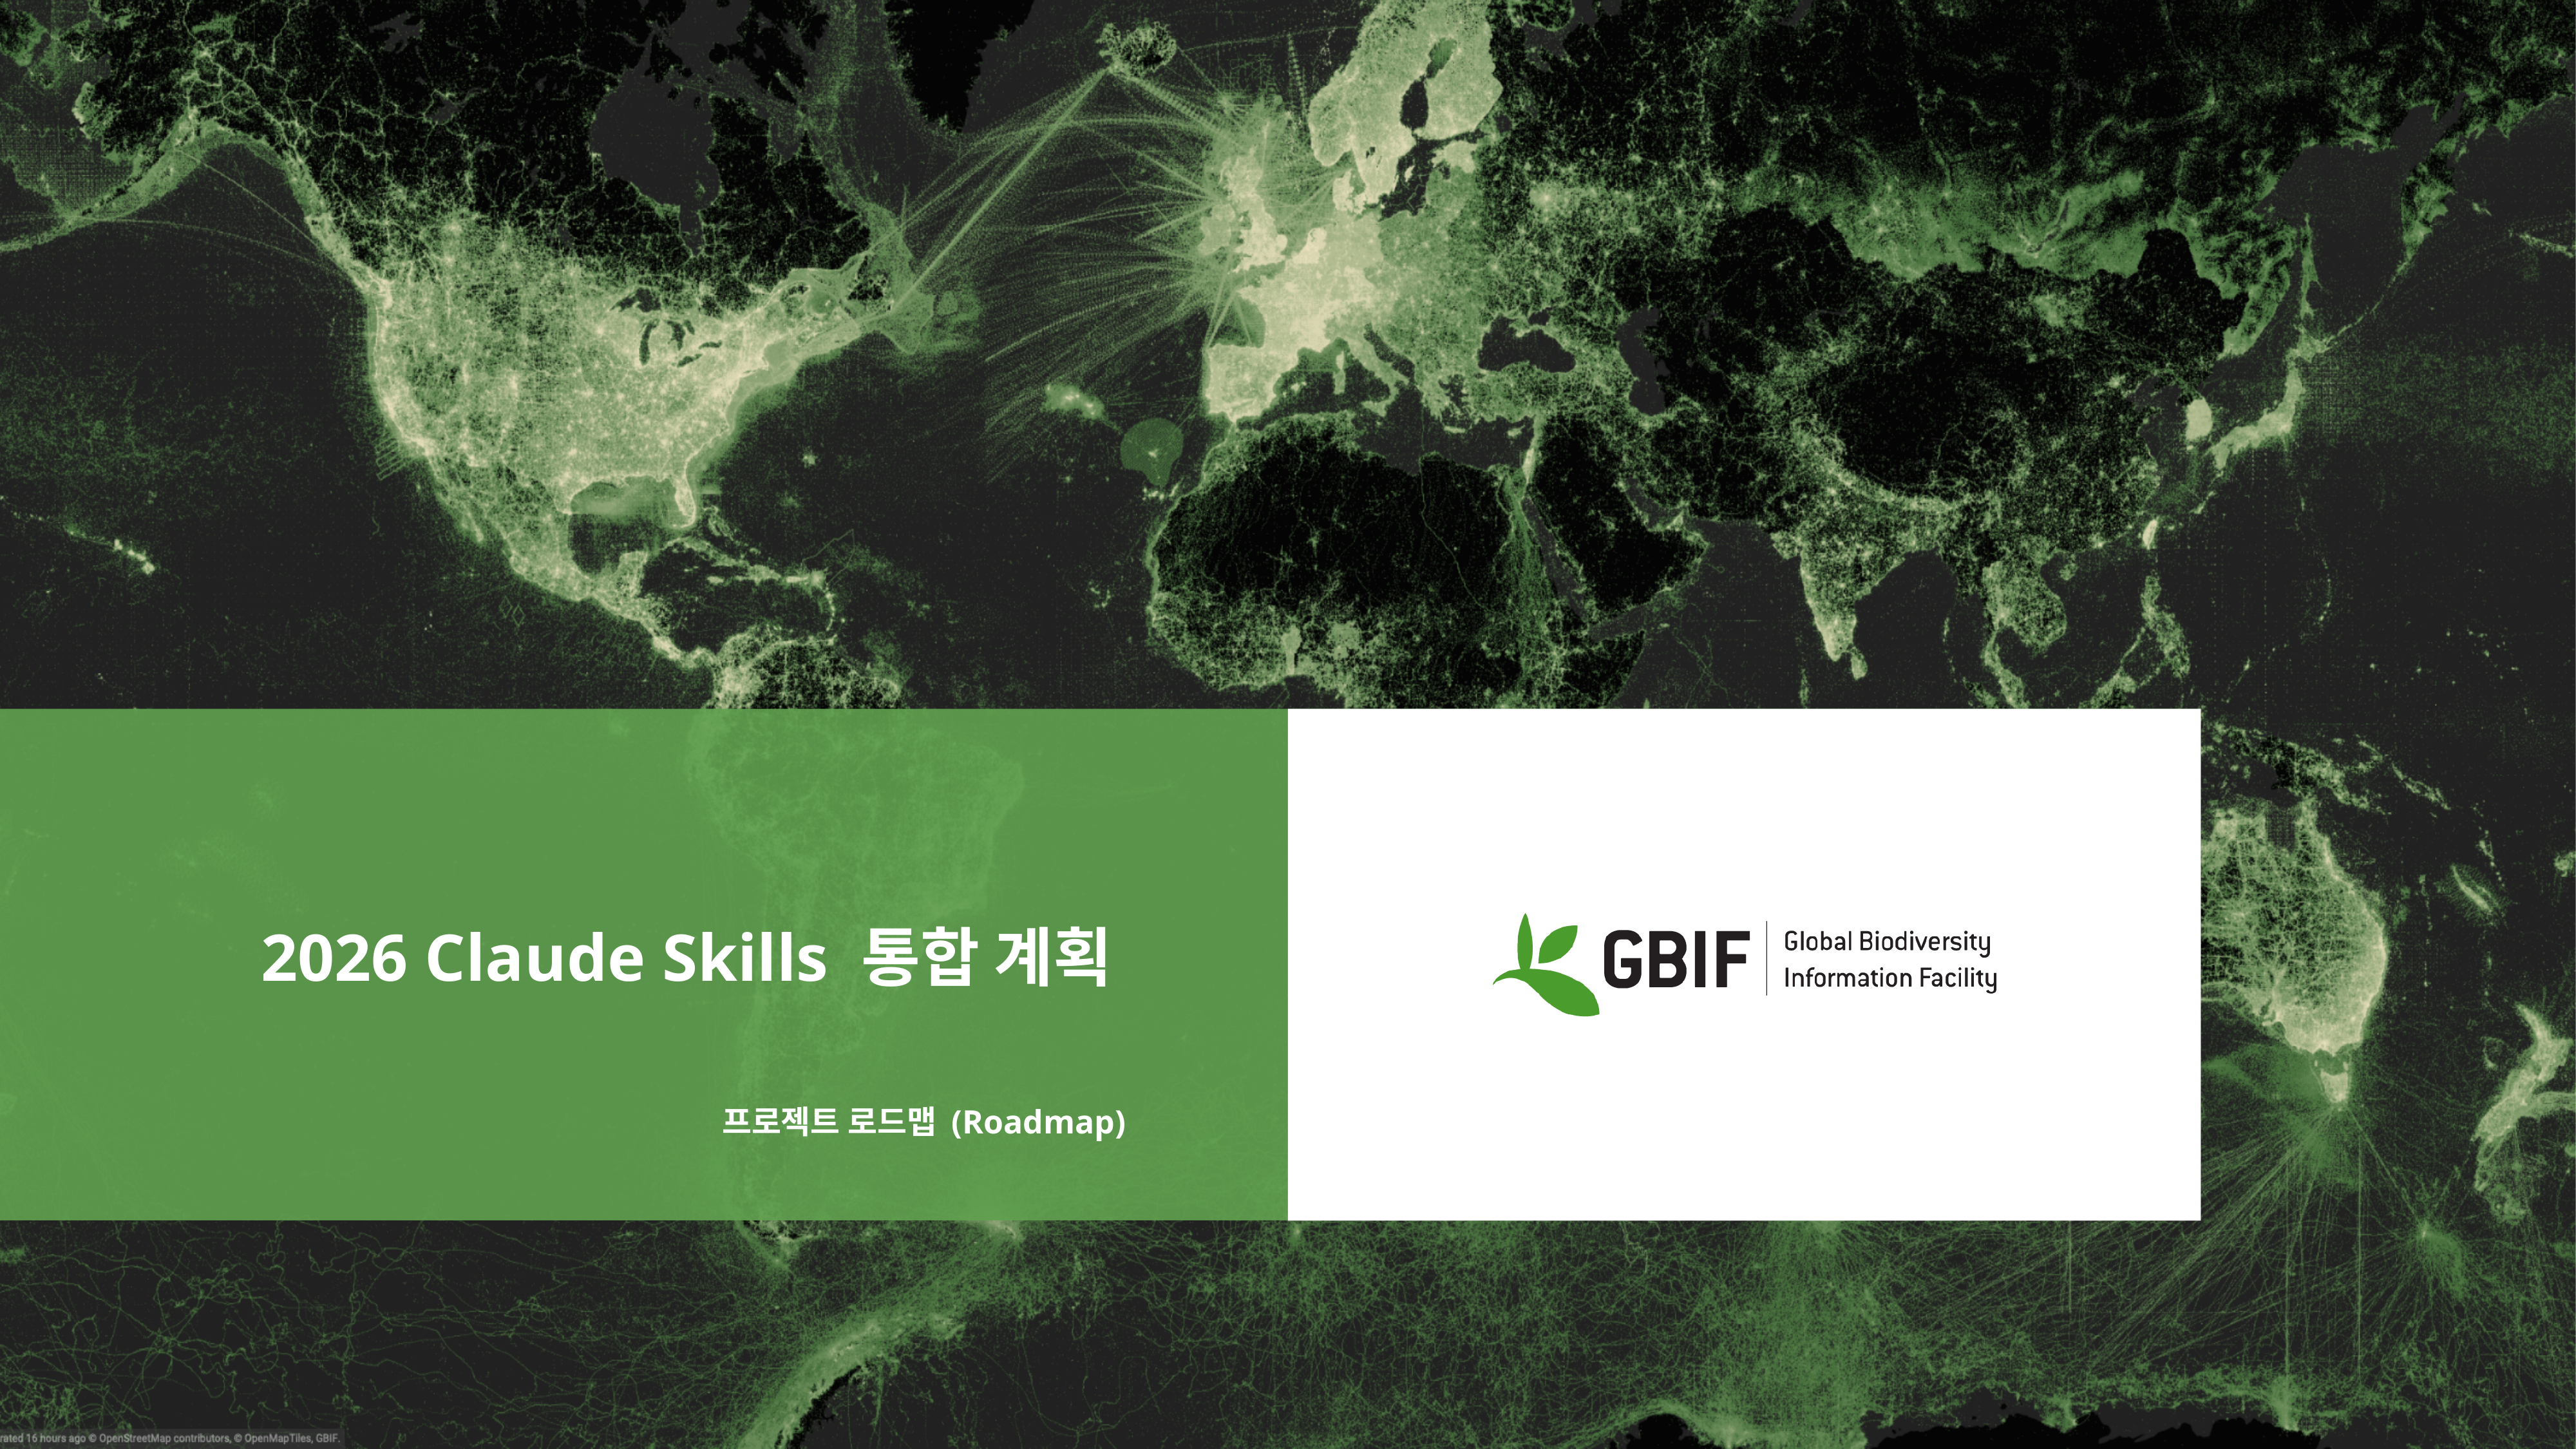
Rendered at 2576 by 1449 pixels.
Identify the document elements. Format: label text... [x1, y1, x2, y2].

picture [0, 0, 2576, 1449]
picture [1440, 858, 2049, 1071]
list 프로젝트 로드맵 (Roadmap) [223, 1075, 1136, 1147]
title 2026 Claude Skills 통합 계획 [223, 782, 1136, 1001]
